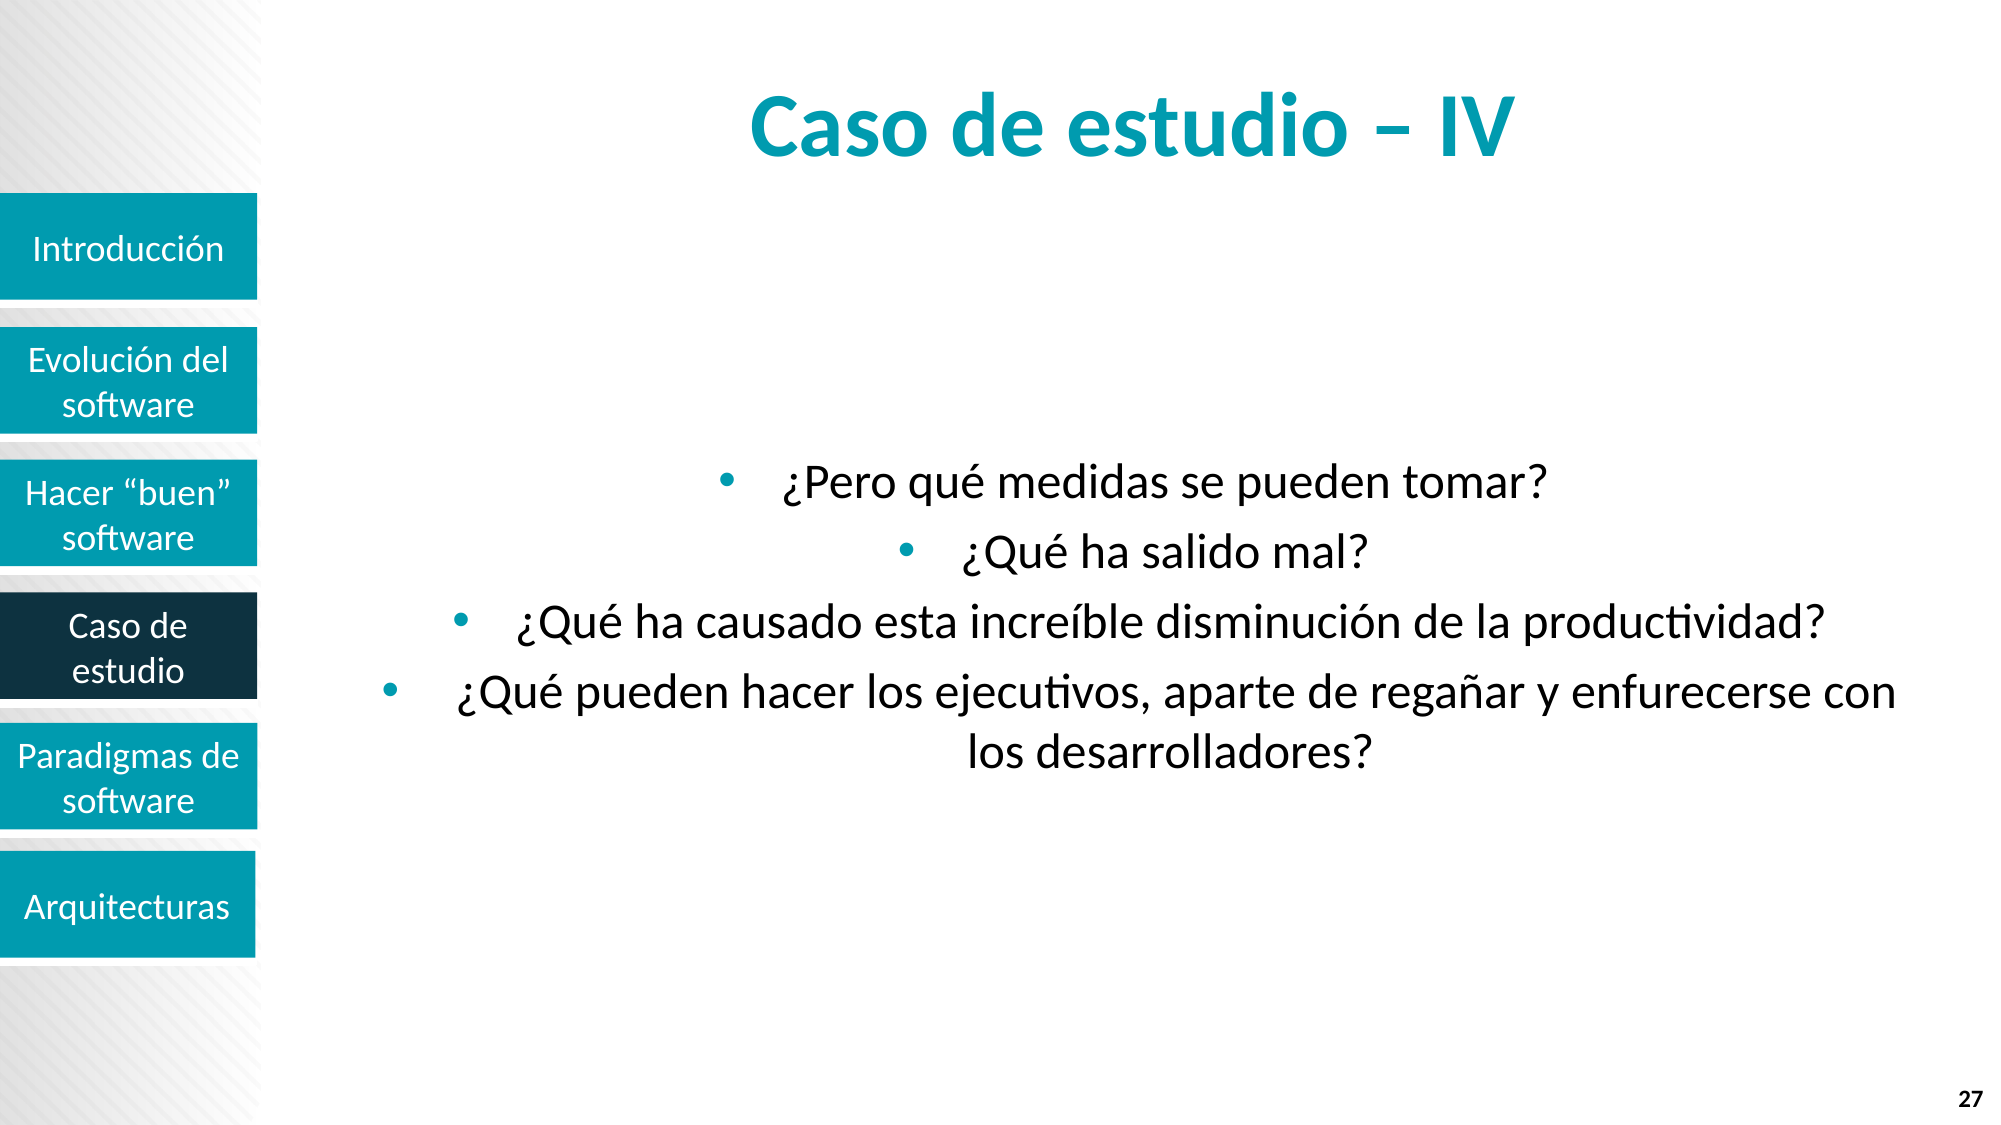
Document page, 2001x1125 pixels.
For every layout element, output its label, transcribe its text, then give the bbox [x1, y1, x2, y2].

title Caso de estudio – IV [340, 36, 1927, 204]
list ¿Pero qué medidas se pueden tomar? ¿Qué ha salido mal? ¿Qué ha causado esta increíble disminución de la productividad? ¿Qué pueden hacer los ejecutivos, aparte de regañar y enfurecerse con los desarrolladores? [340, 231, 1927, 997]
slide_number 27 [1921, 1072, 2000, 1124]
